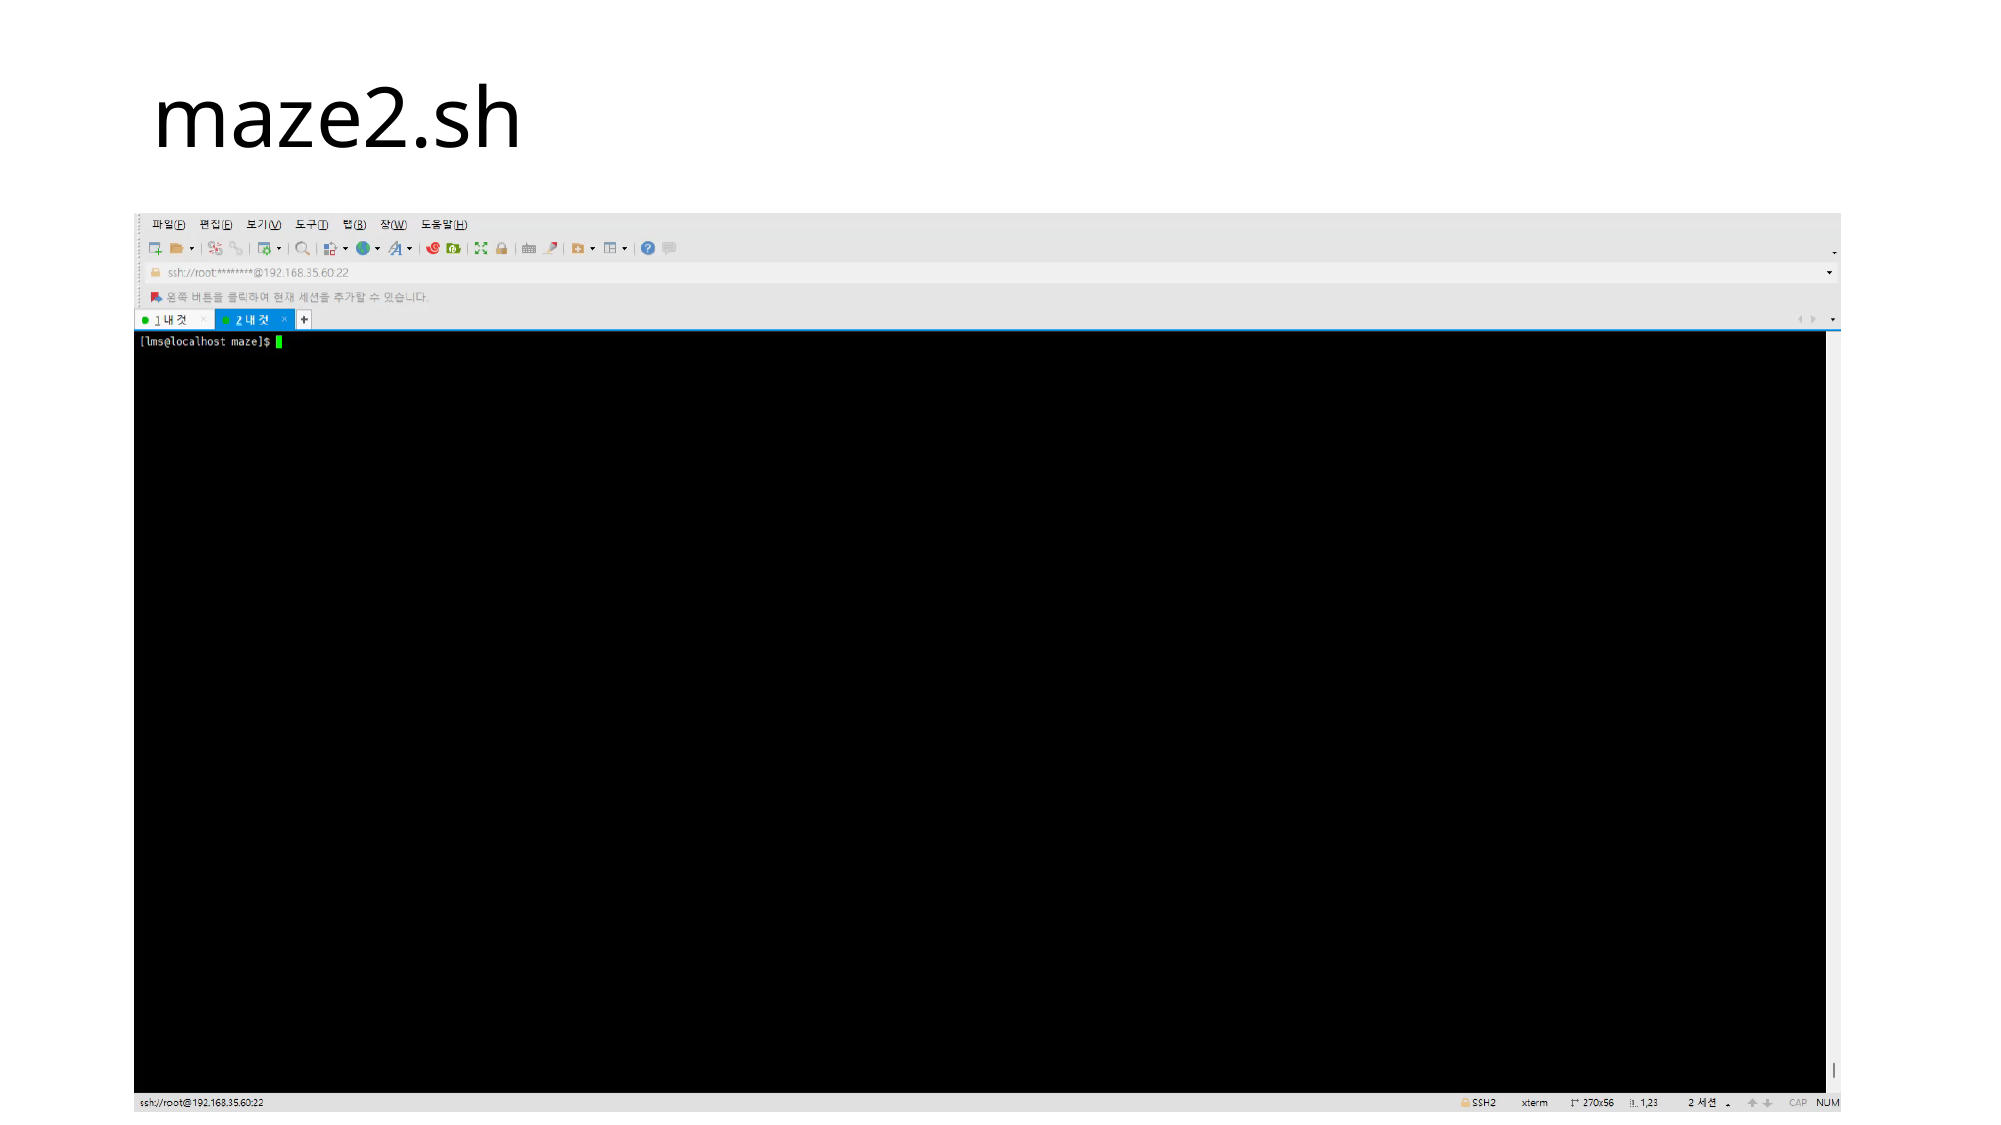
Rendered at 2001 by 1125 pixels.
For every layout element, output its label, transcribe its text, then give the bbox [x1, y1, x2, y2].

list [133, 212, 1842, 1113]
title maze2.sh [137, 12, 1863, 230]
